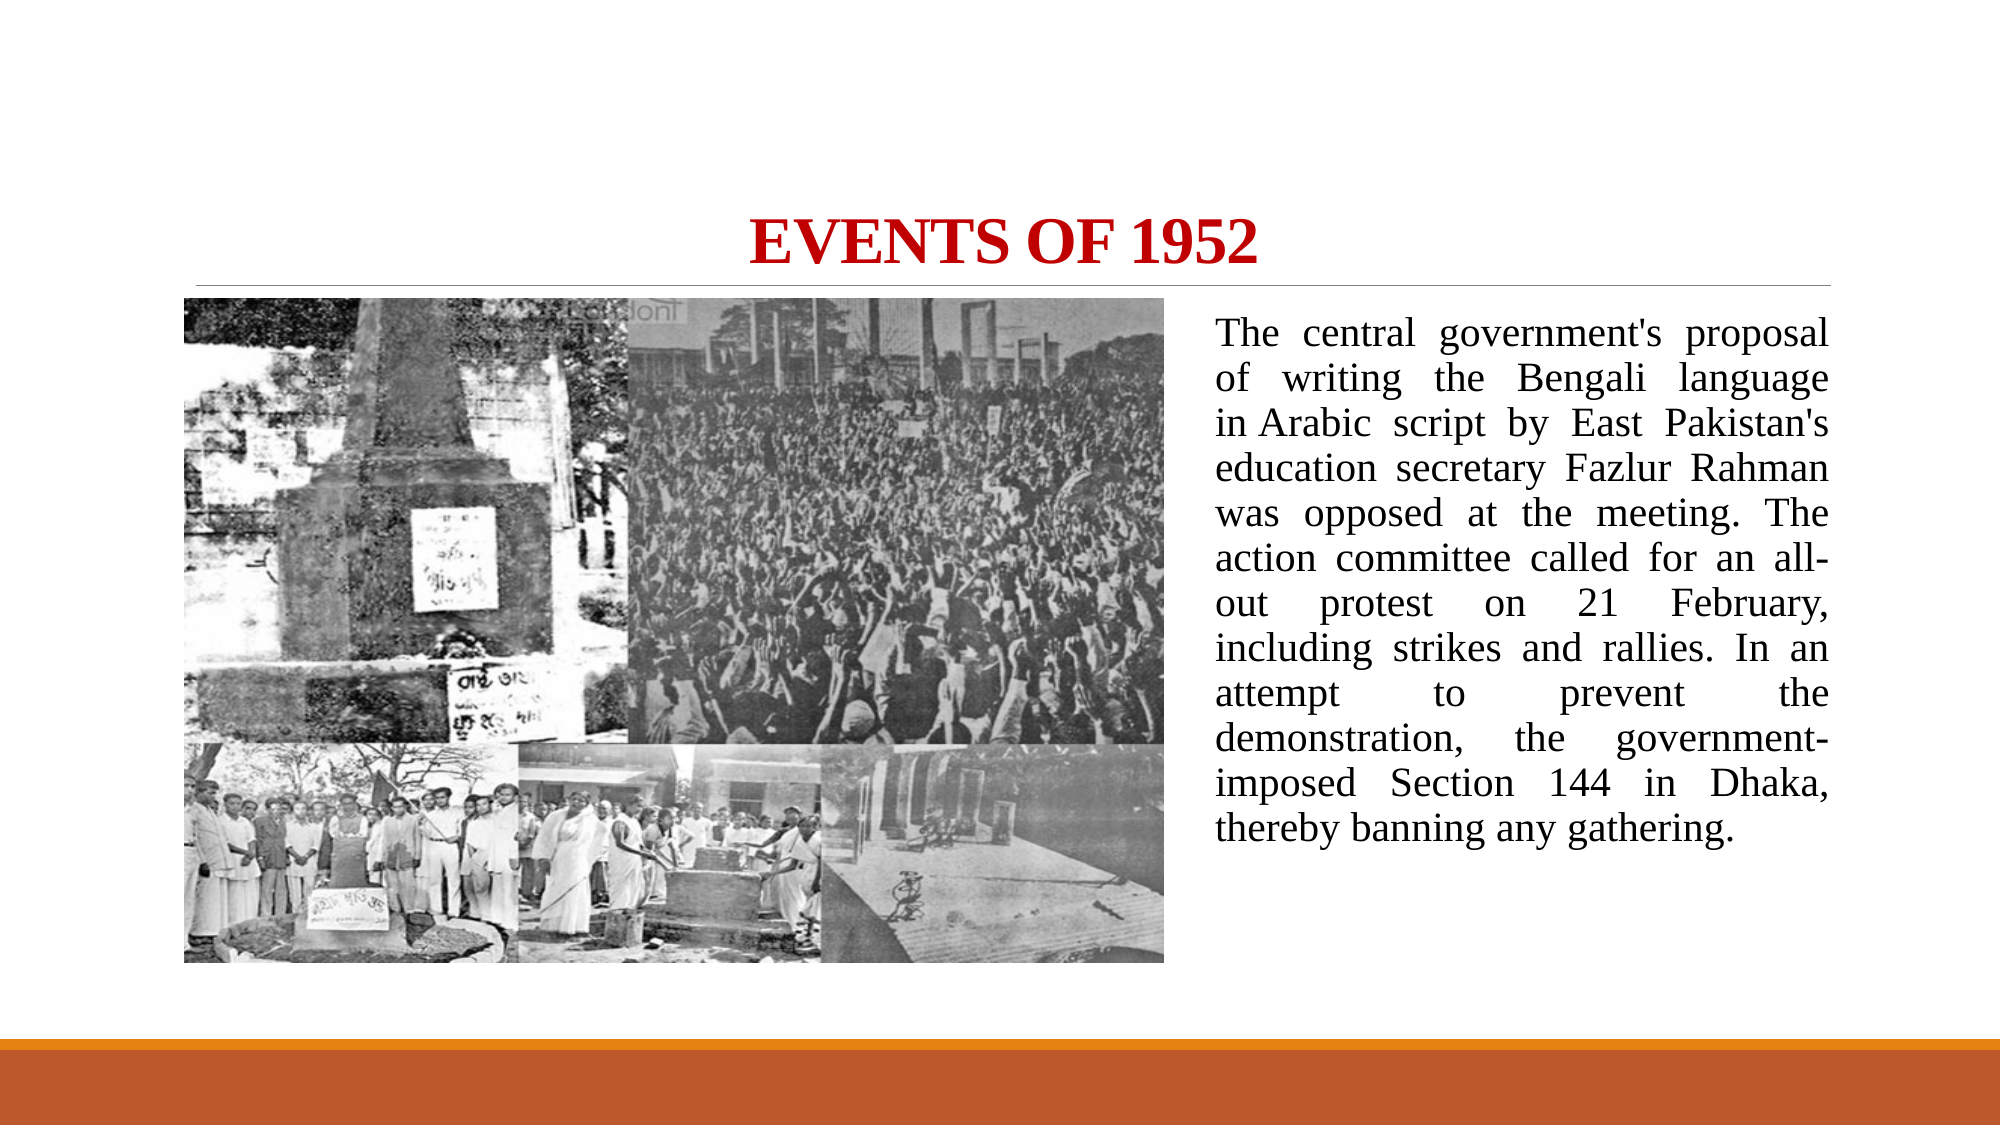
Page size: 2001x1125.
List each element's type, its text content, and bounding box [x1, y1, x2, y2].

list The central government's proposal of writing the Bengali language in Arabic script by East Pakistan's education secretary Fazlur Rahman was opposed at the meeting. The action committee called for an all-out protest on 21 February, including strikes and rallies. In an attempt to prevent the demonstration, the government-imposed Section 144 in Dhaka, thereby banning any gathering. [1200, 302, 1830, 963]
title EVENTS OF 1952 [180, 47, 1830, 285]
picture [183, 297, 1165, 964]
